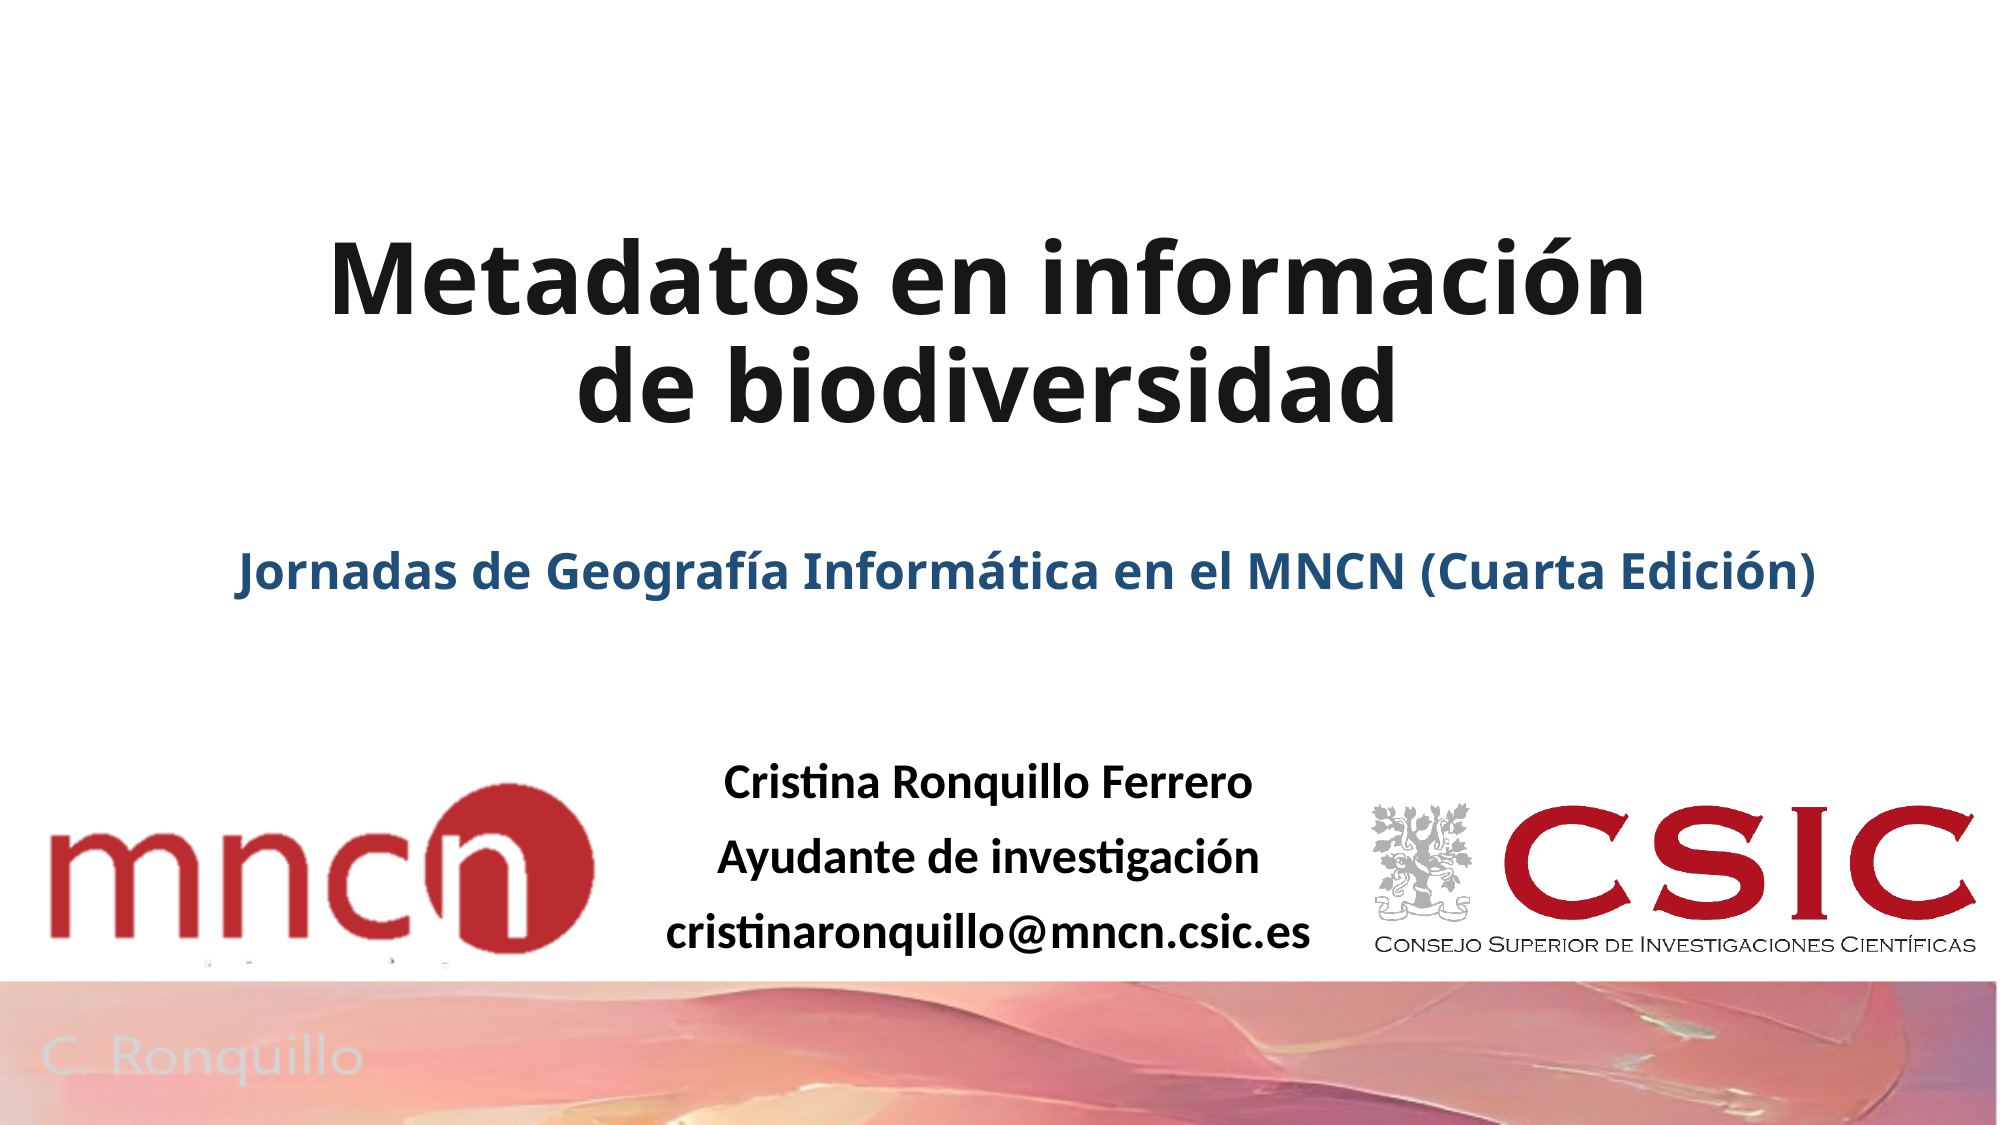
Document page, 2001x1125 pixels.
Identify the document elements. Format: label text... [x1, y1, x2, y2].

picture [0, 779, 607, 976]
text_box Cristina Ronquillo Ferrero Ayudante de investigación cristinaronquillo@mncn.csic.es [644, 747, 1333, 1020]
text_box Jornadas de Geografía Informática en el MNCN (Cuarta Edición) [27, 531, 2000, 607]
picture [1370, 803, 1977, 952]
text_box Metadatos en información de biodiversidad [238, 259, 1739, 413]
table_cell [0, 0, 2000, 1125]
